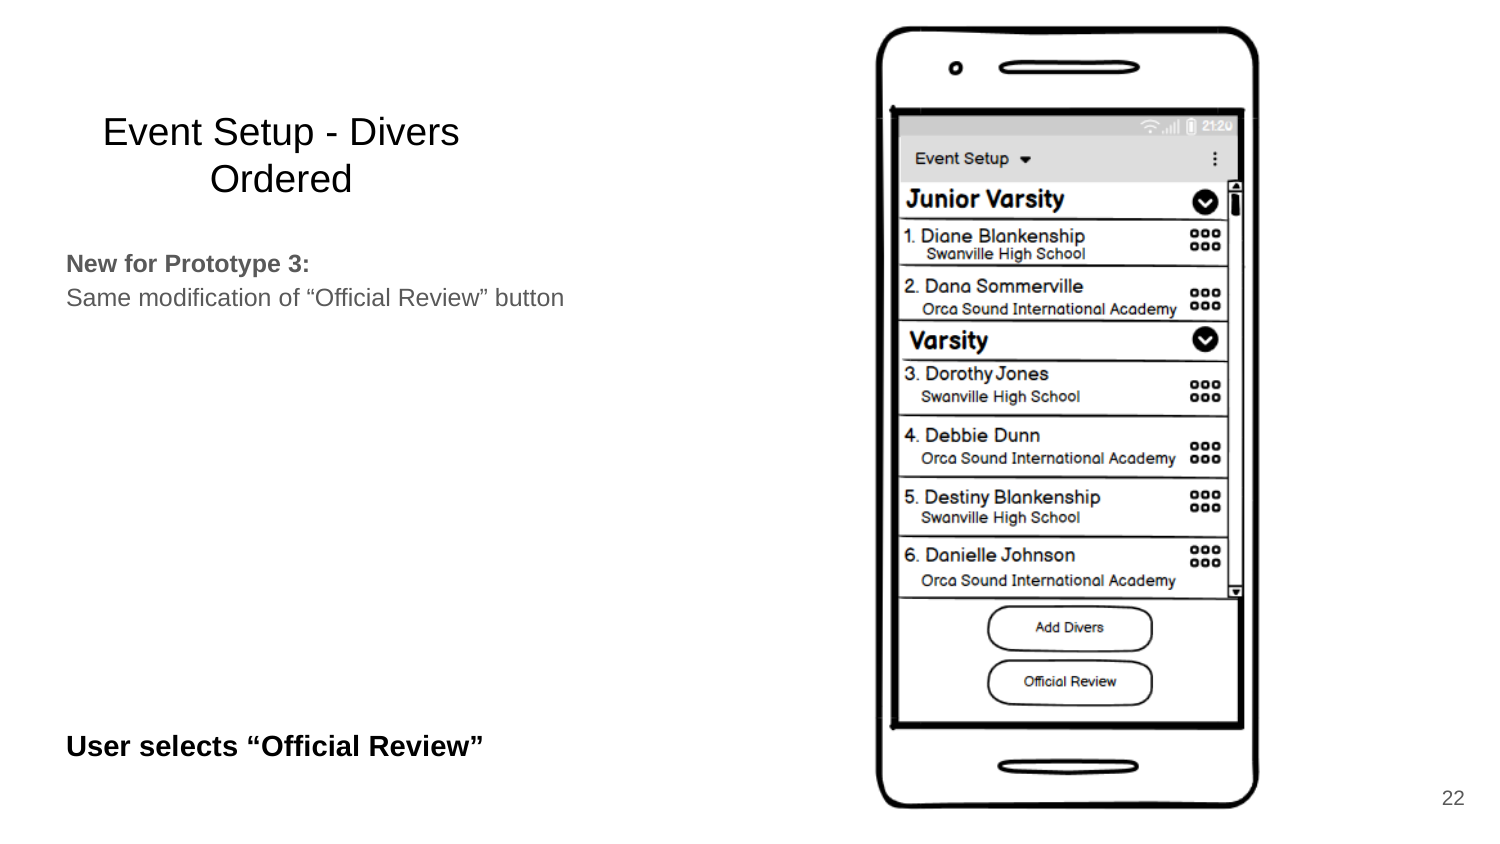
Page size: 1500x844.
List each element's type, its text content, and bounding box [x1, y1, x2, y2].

list New for Prototype 3: Same modification of “Official Review” button [51, 227, 593, 712]
picture [870, 24, 1265, 819]
slide_number ‹#› [1389, 764, 1480, 830]
title Event Setup - Divers Ordered [51, 91, 512, 216]
text_box User selects “Official Review” [51, 712, 708, 778]
